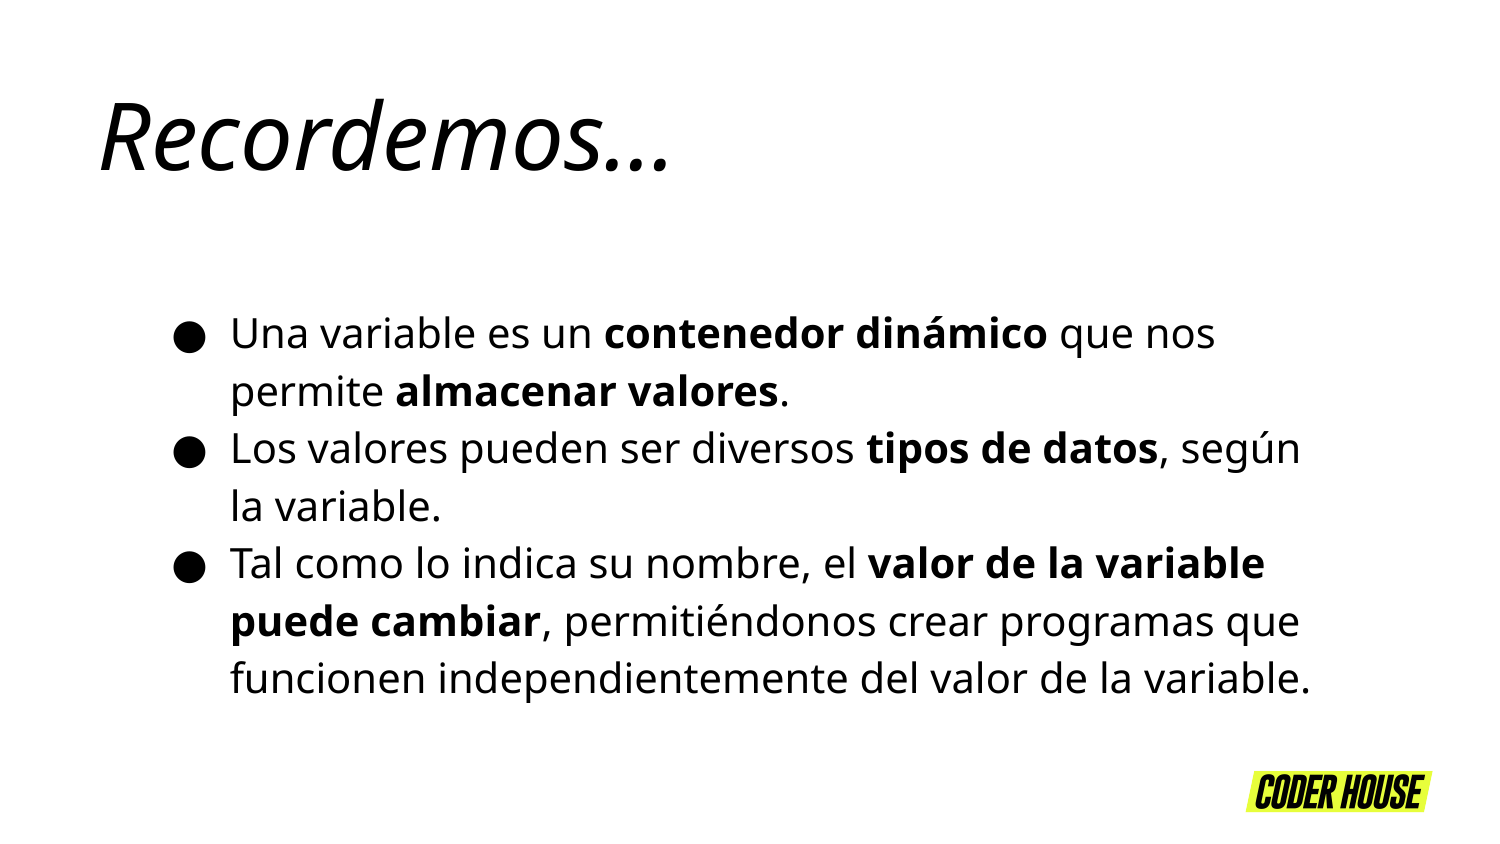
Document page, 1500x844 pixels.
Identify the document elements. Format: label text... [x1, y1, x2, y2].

text_box Una variable es un contenedor dinámico que nos permite almacenar valores. Los valores pueden ser diversos tipos de datos, según la variable. Tal como lo indica su nombre, el valor de la variable puede cambiar, permitiéndonos crear programas que funcionen independientemente del valor de la variable. [139, 284, 1361, 730]
text_box Recordemos... [82, 61, 1012, 224]
picture [1241, 764, 1437, 819]
